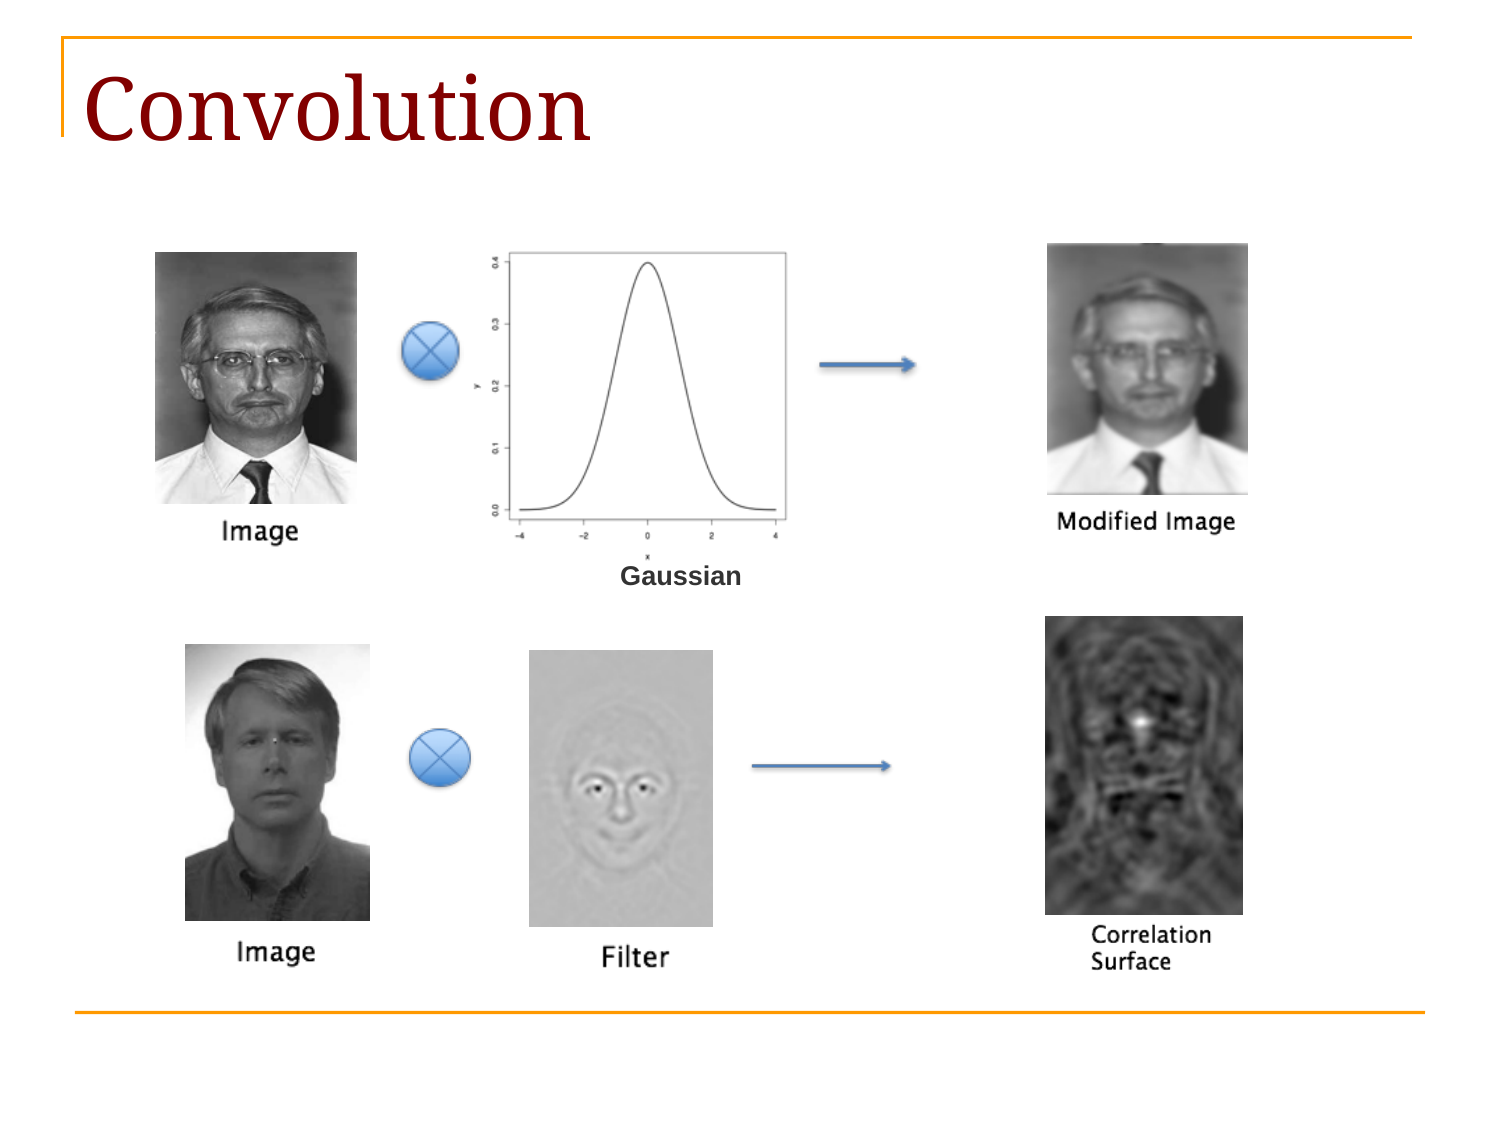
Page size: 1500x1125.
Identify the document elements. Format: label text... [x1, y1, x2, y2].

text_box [185, 616, 1260, 991]
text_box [154, 210, 1252, 600]
title Convolution [74, 45, 1426, 201]
